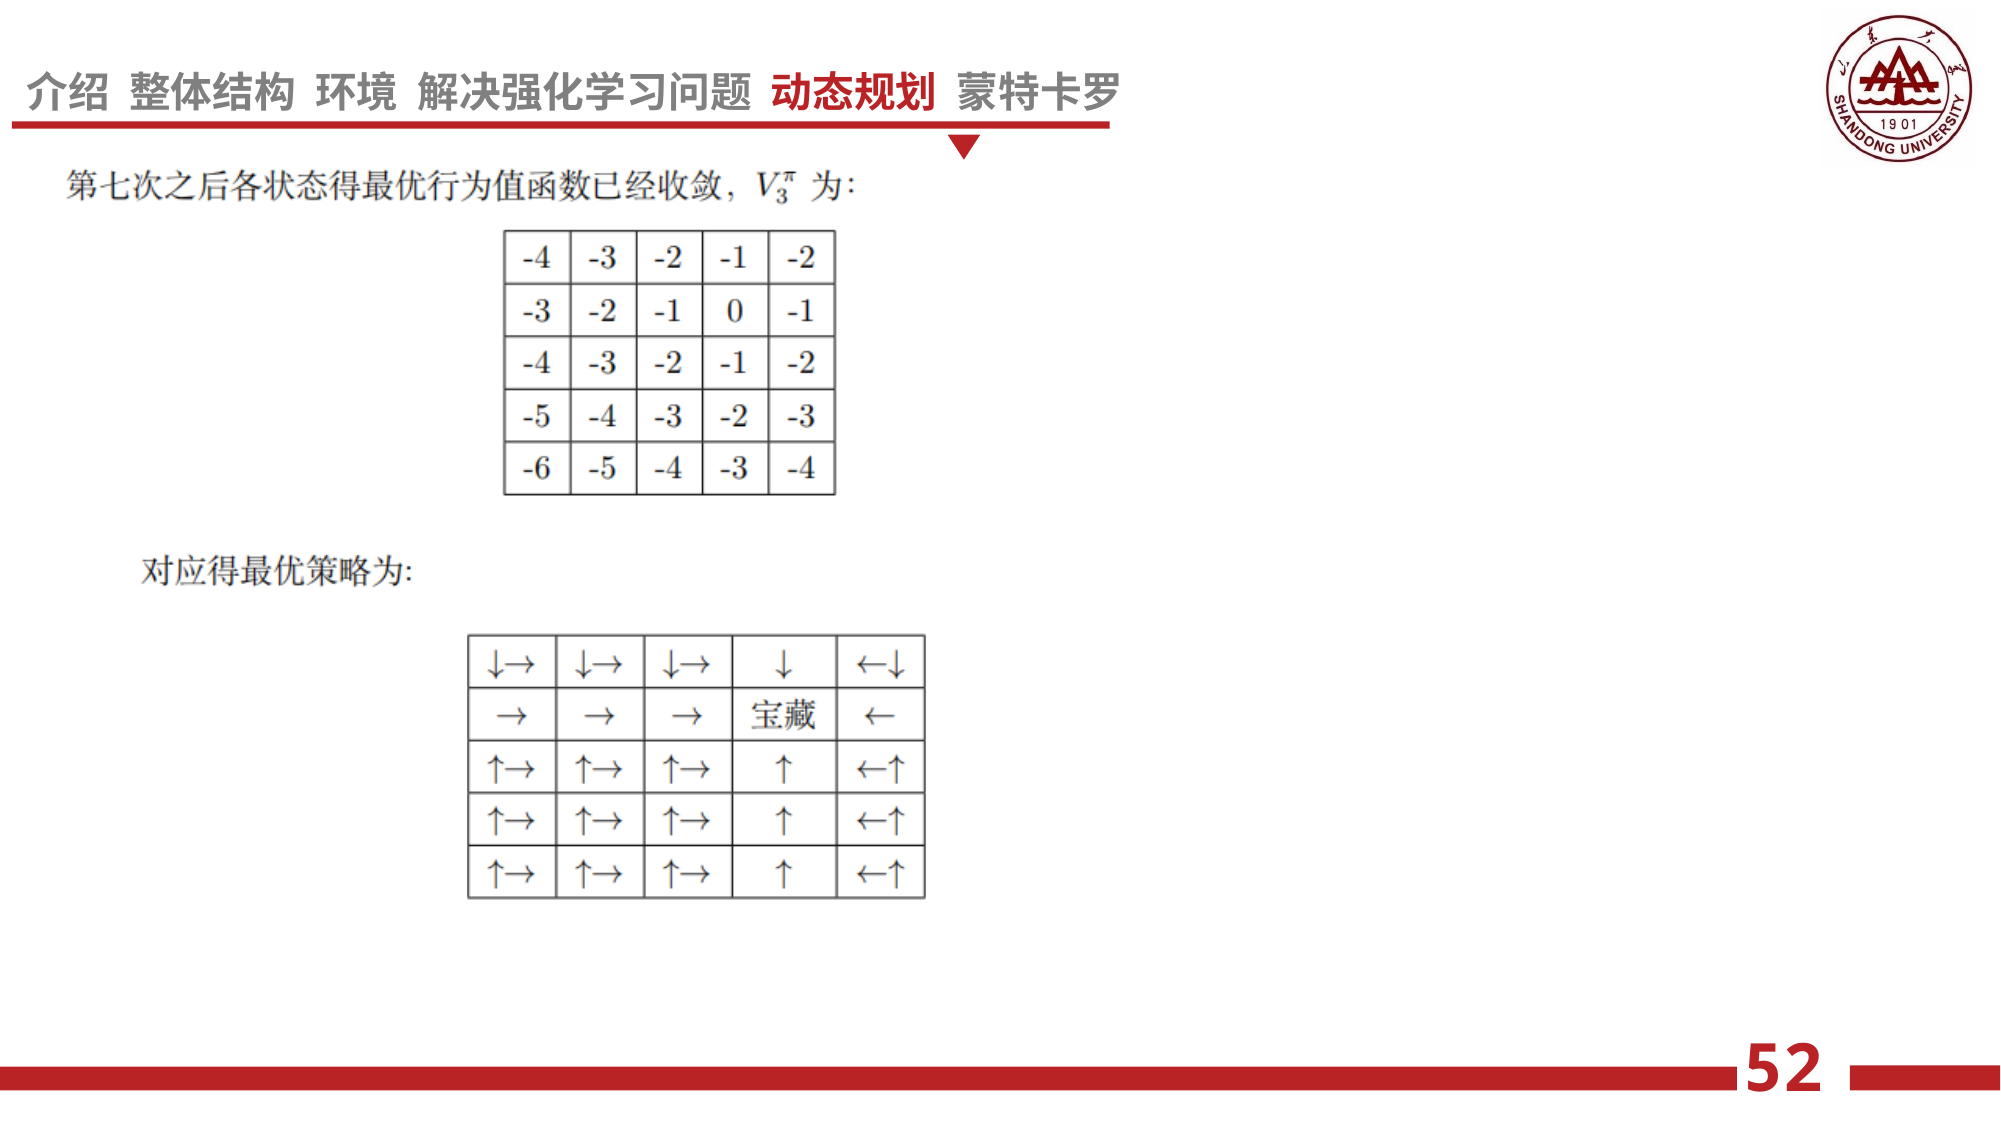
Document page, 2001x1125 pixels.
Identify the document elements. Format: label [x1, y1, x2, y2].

picture [132, 533, 421, 592]
picture [65, 163, 865, 213]
picture [455, 625, 938, 907]
picture [1820, 9, 1977, 167]
picture [497, 224, 847, 502]
